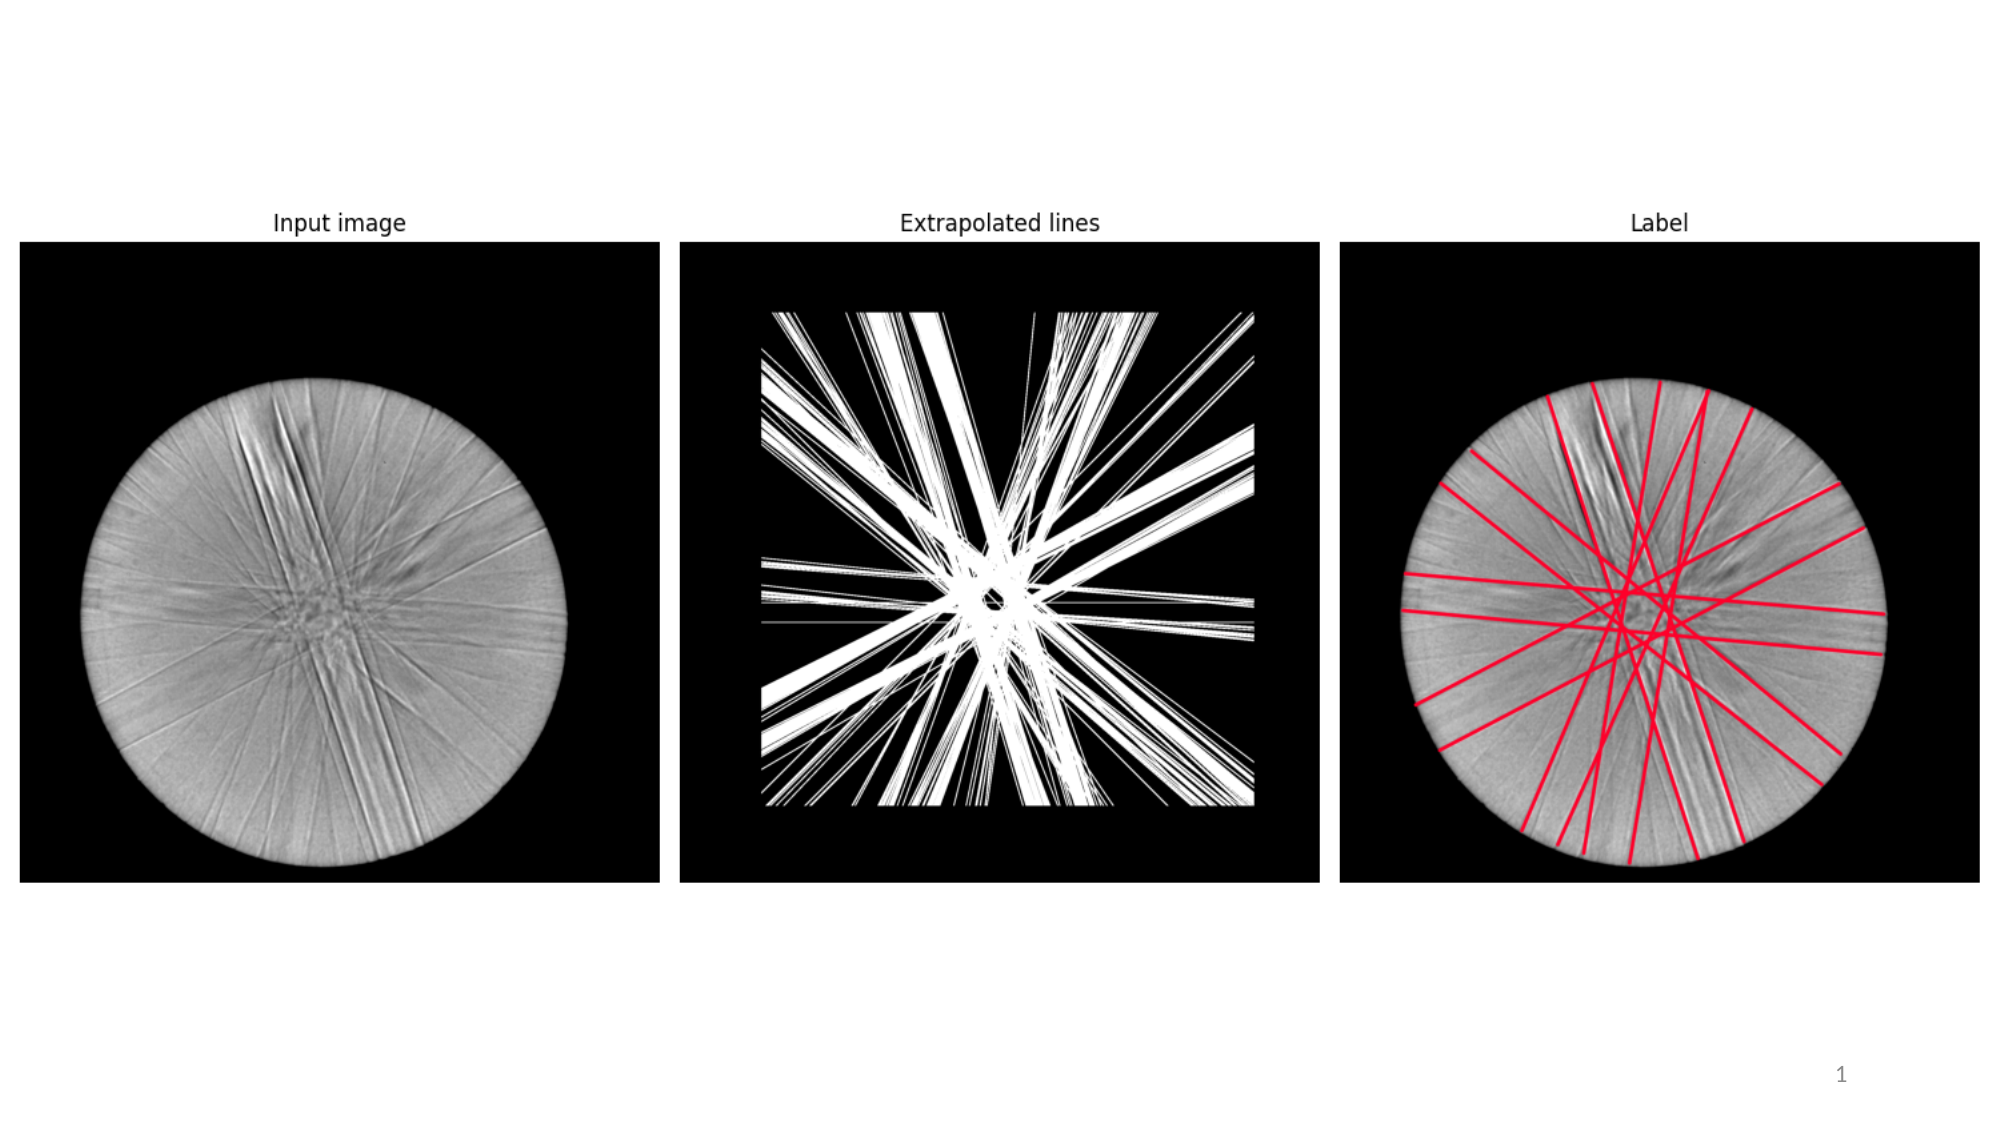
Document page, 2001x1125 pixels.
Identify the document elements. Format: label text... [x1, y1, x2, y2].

picture [0, 162, 2000, 963]
slide_number 1 [1412, 1042, 1863, 1103]
